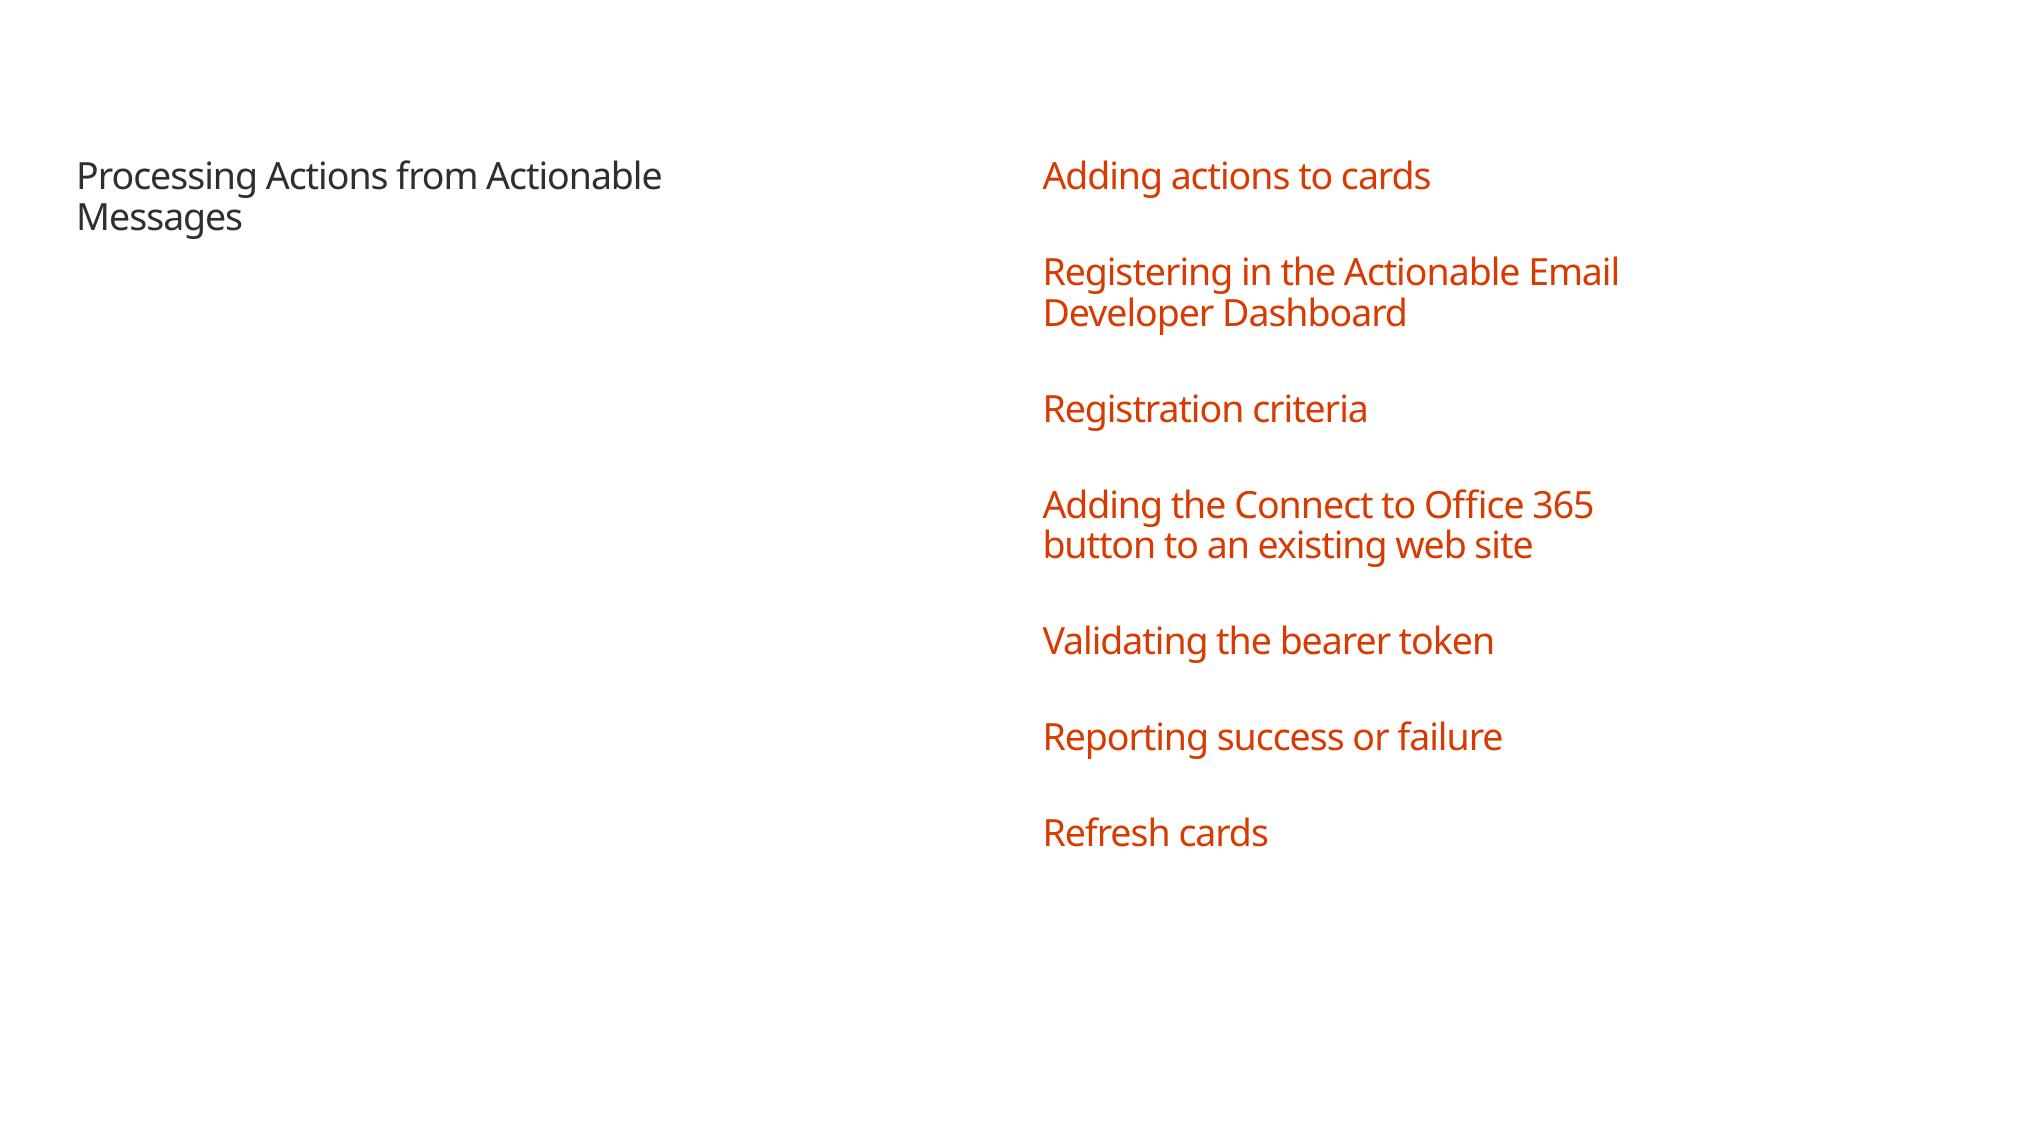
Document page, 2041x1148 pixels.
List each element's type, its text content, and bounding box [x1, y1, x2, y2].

title Processing Actions from Actionable Messages [76, 157, 682, 309]
list Adding actions to cards Registering in the Actionable Email Developer Dashboard Registration criteria Adding the Connect to Office 365 button to an existing web site Validating the bearer token Reporting success or failure Refresh cards [1042, 157, 1685, 900]
